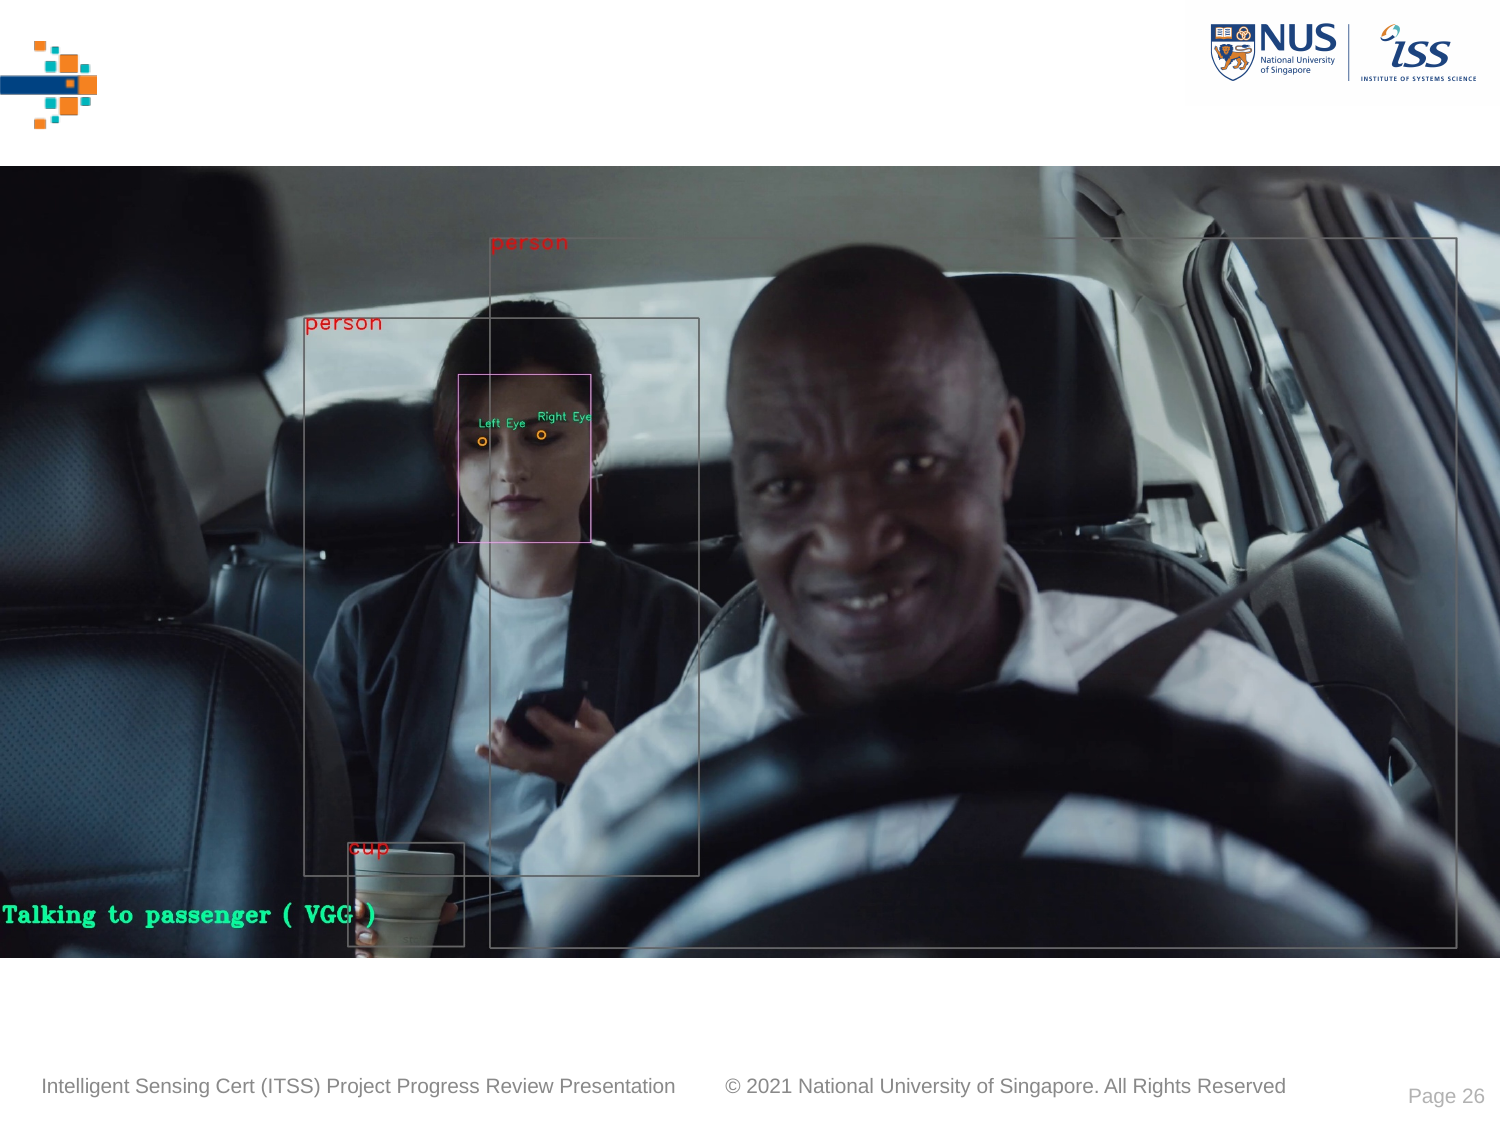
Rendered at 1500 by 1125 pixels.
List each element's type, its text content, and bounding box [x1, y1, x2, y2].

picture [0, 41, 97, 131]
picture [0, 166, 1500, 959]
picture [1185, 0, 1500, 106]
slide_number Page 26 [1312, 1065, 1500, 1125]
